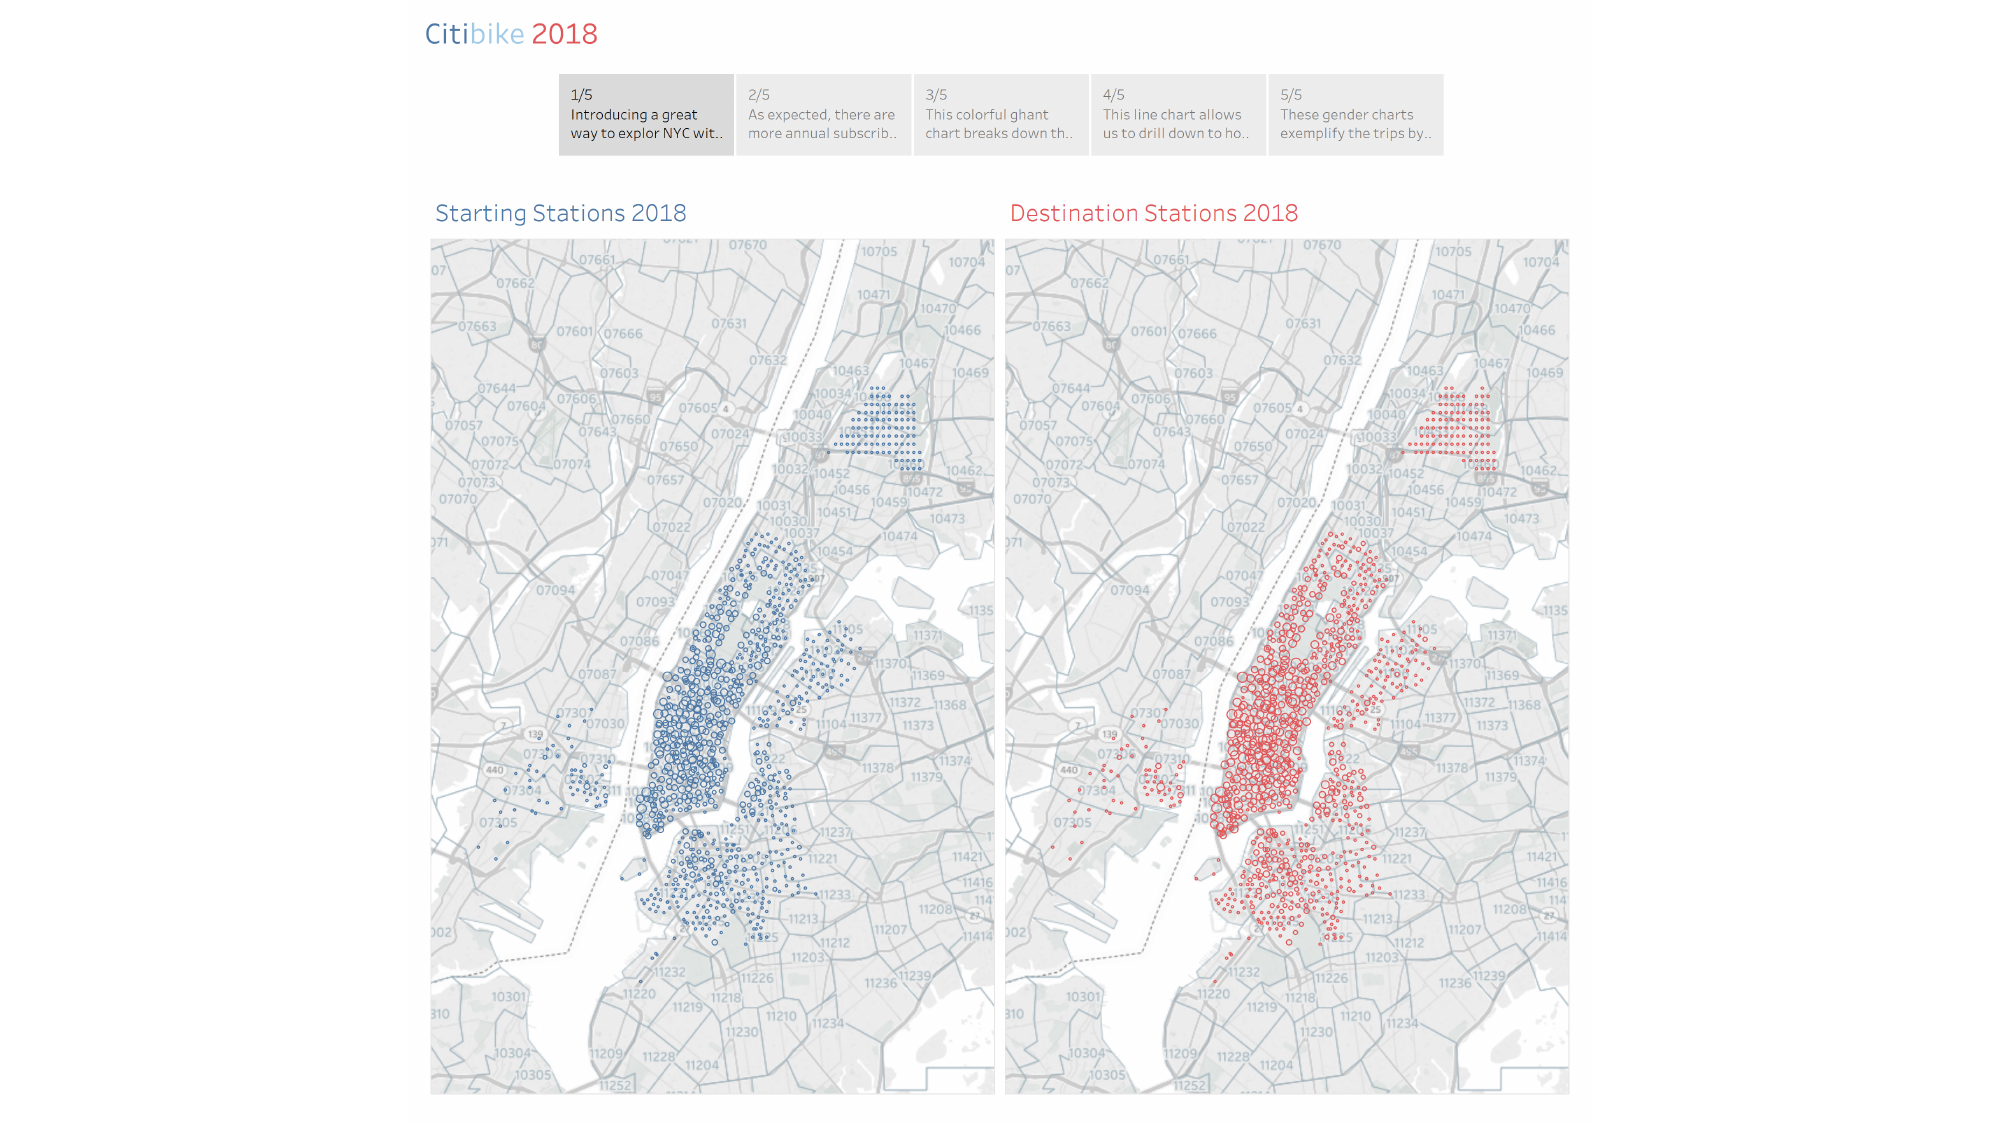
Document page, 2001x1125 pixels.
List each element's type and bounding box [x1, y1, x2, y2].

picture [407, 0, 1593, 1125]
